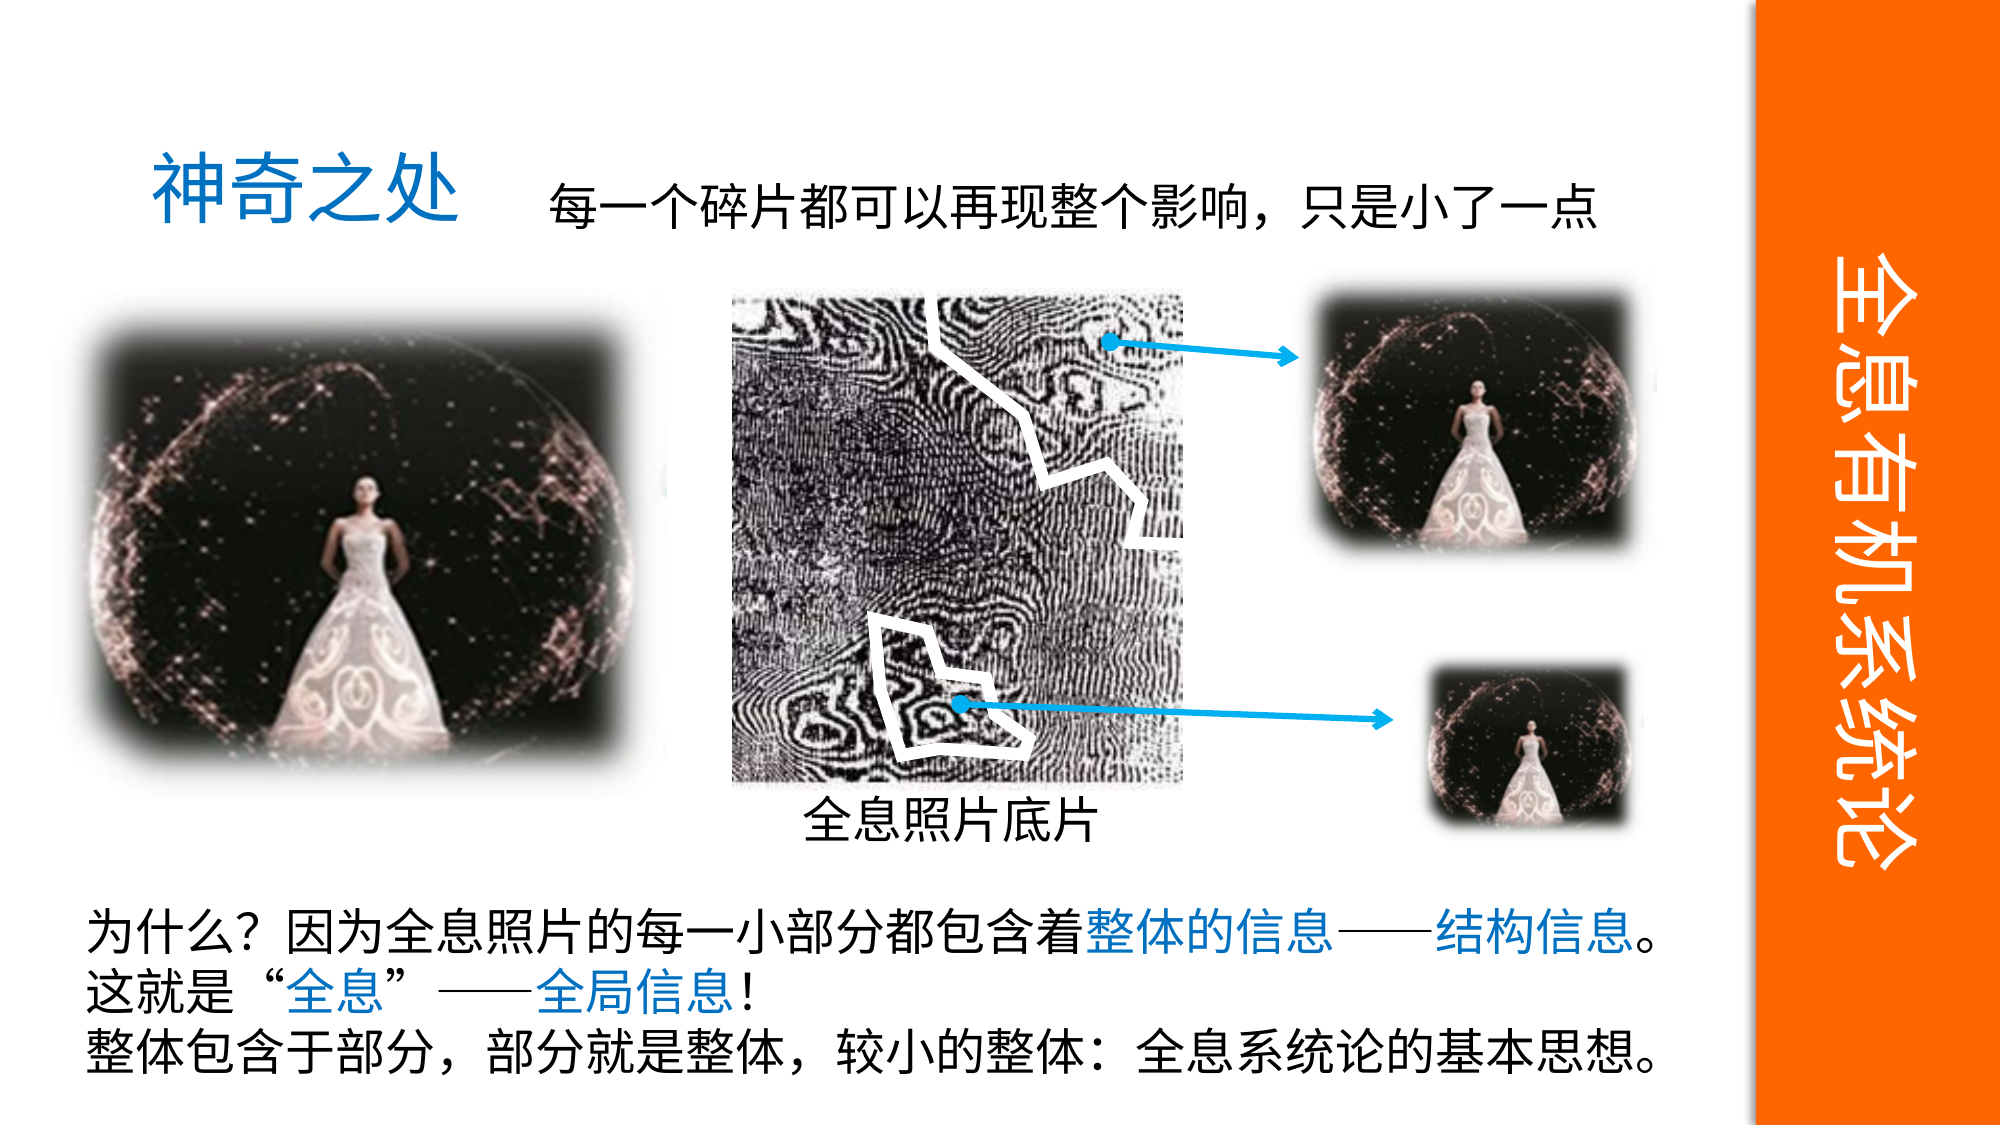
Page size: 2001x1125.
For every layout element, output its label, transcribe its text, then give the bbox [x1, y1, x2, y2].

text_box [1110, 341, 1300, 358]
text_box 全息有机系统论 [1755, 0, 2000, 1125]
text_box 为什么？因为全息照片的每一小部分都包含着整体的信息——结构信息。 这就是“全息”——全局信息！ 整体包含于部分，部分就是整体，较小的整体：全息系统论的基本思想。 [70, 893, 1709, 1088]
picture [1409, 650, 1644, 846]
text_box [960, 704, 1394, 720]
picture [1283, 268, 1657, 580]
picture [39, 288, 667, 812]
text_box 每一个碎片都可以再现整个影响，只是小了一点 [534, 167, 1614, 243]
text_box 神奇之处 [135, 131, 477, 240]
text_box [732, 260, 1230, 858]
